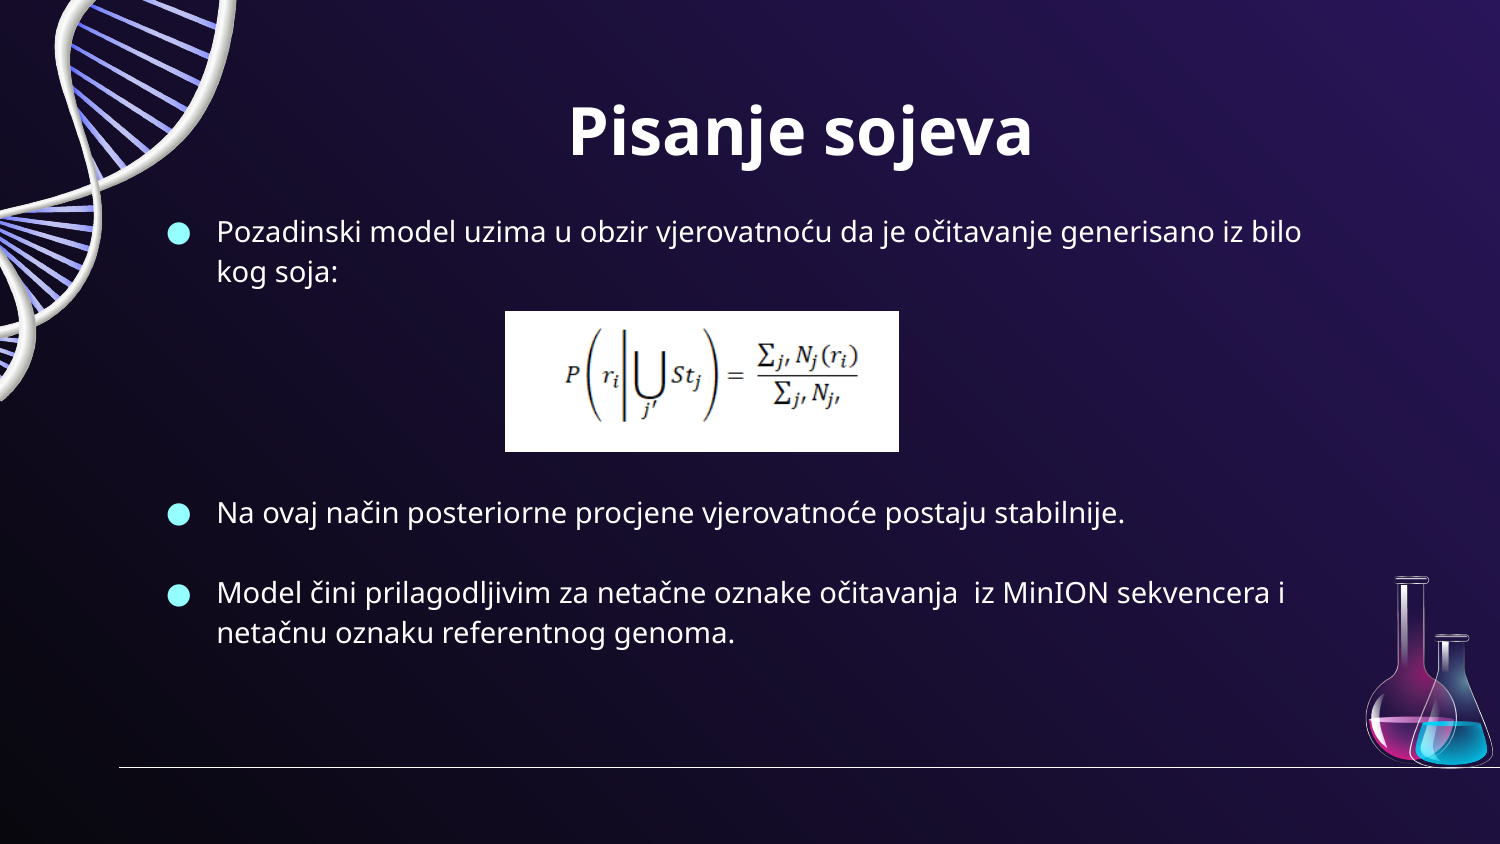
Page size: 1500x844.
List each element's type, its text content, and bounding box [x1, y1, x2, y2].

list Pozadinski model uzima u obzir vjerovatnoću da je očitavanje generisano iz bilo kog soja: Na ovaj način posteriorne procjene vjerovatnoće postaju stabilnije. Model čini prilagodljivim za netačne oznake očitavanja iz MinION sekvencera i netačnu oznaku referentnog genoma. [126, 192, 1376, 741]
title Pisanje sojeva [282, 51, 1364, 192]
picture [1357, 564, 1500, 781]
picture [504, 310, 900, 452]
picture [0, 0, 279, 444]
